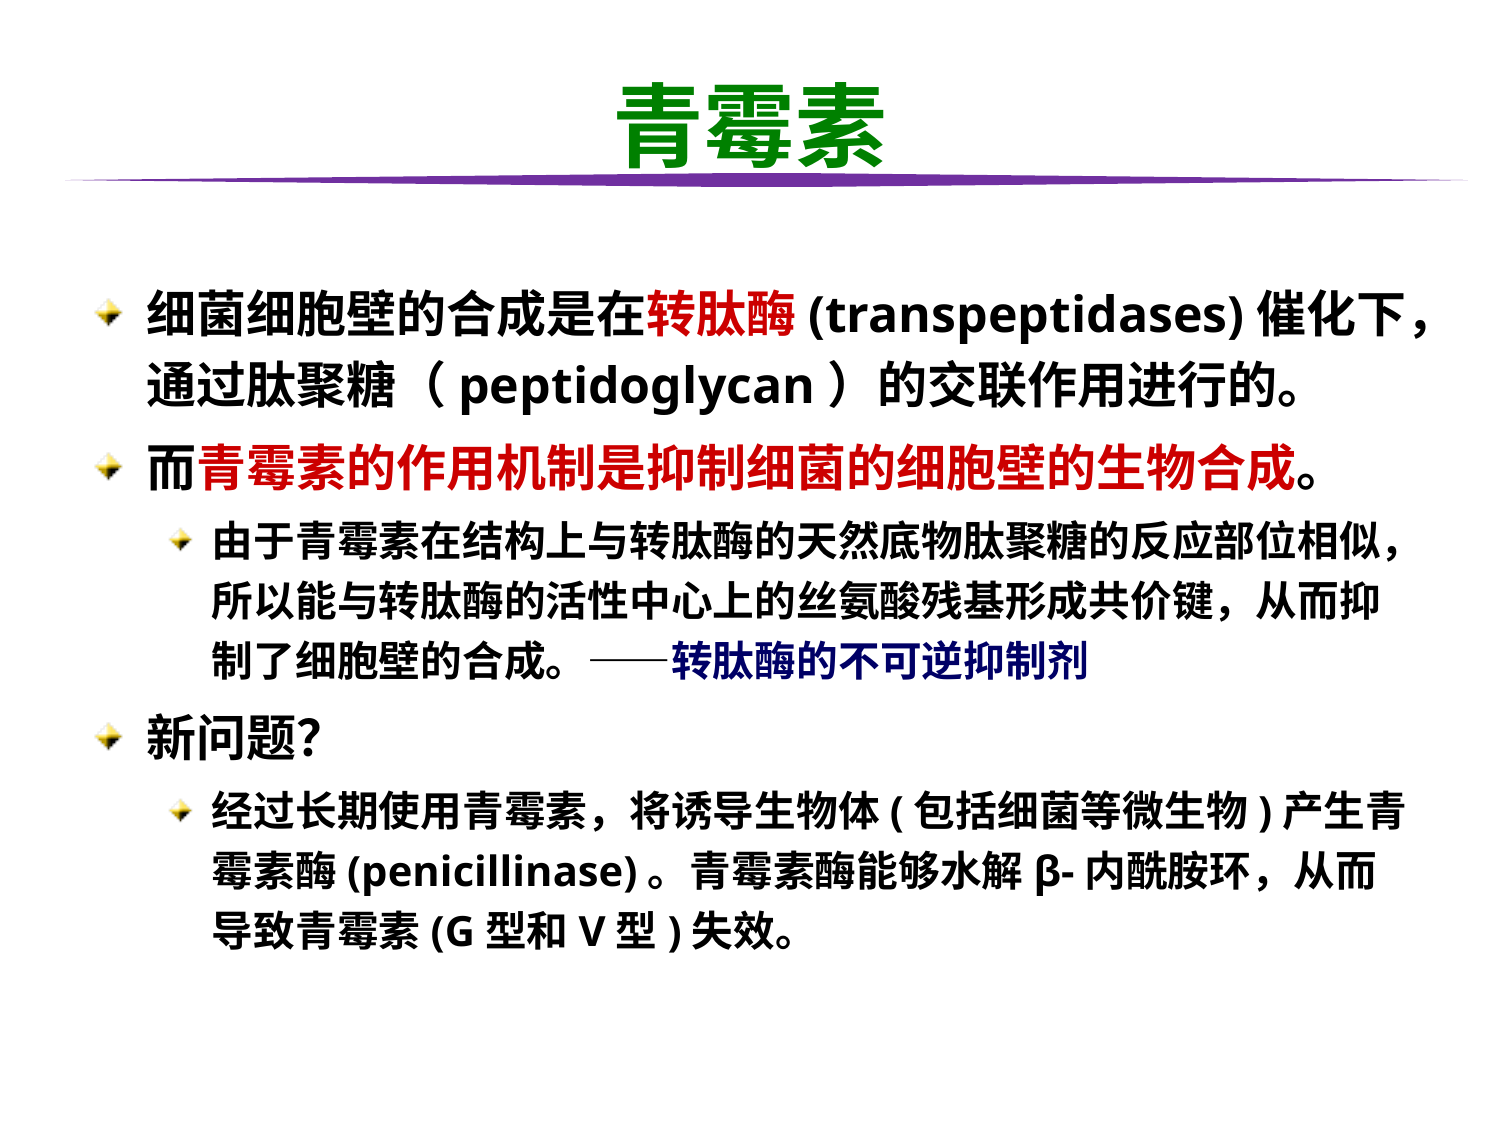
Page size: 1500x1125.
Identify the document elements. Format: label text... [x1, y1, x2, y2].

list 细菌细胞壁的合成是在转肽酶(transpeptidases)催化下，通过肽聚糖（peptidoglycan）的交联作用进行的。 而青霉素的作用机制是抑制细菌的细胞壁的生物合成。 由于青霉素在结构上与转肽酶的天然底物肽聚糖的反应部位相似，所以能与转肽酶的活性中心上的丝氨酸残基形成共价键，从而抑制了细胞壁的合成。——转肽酶的不可逆抑制剂 新问题？ 经过长期使用青霉素，将诱导生物体(包括细菌等微生物)产生青霉素酶(penicillinase)。青霉素酶能够水解β-内酰胺环，从而导致青霉素(G型和V型)失效。 [75, 262, 1425, 1005]
title 青霉素 [74, 30, 1425, 217]
picture [90, 718, 126, 754]
picture [90, 294, 126, 330]
picture [165, 524, 195, 554]
picture [165, 795, 195, 825]
picture [90, 448, 126, 484]
